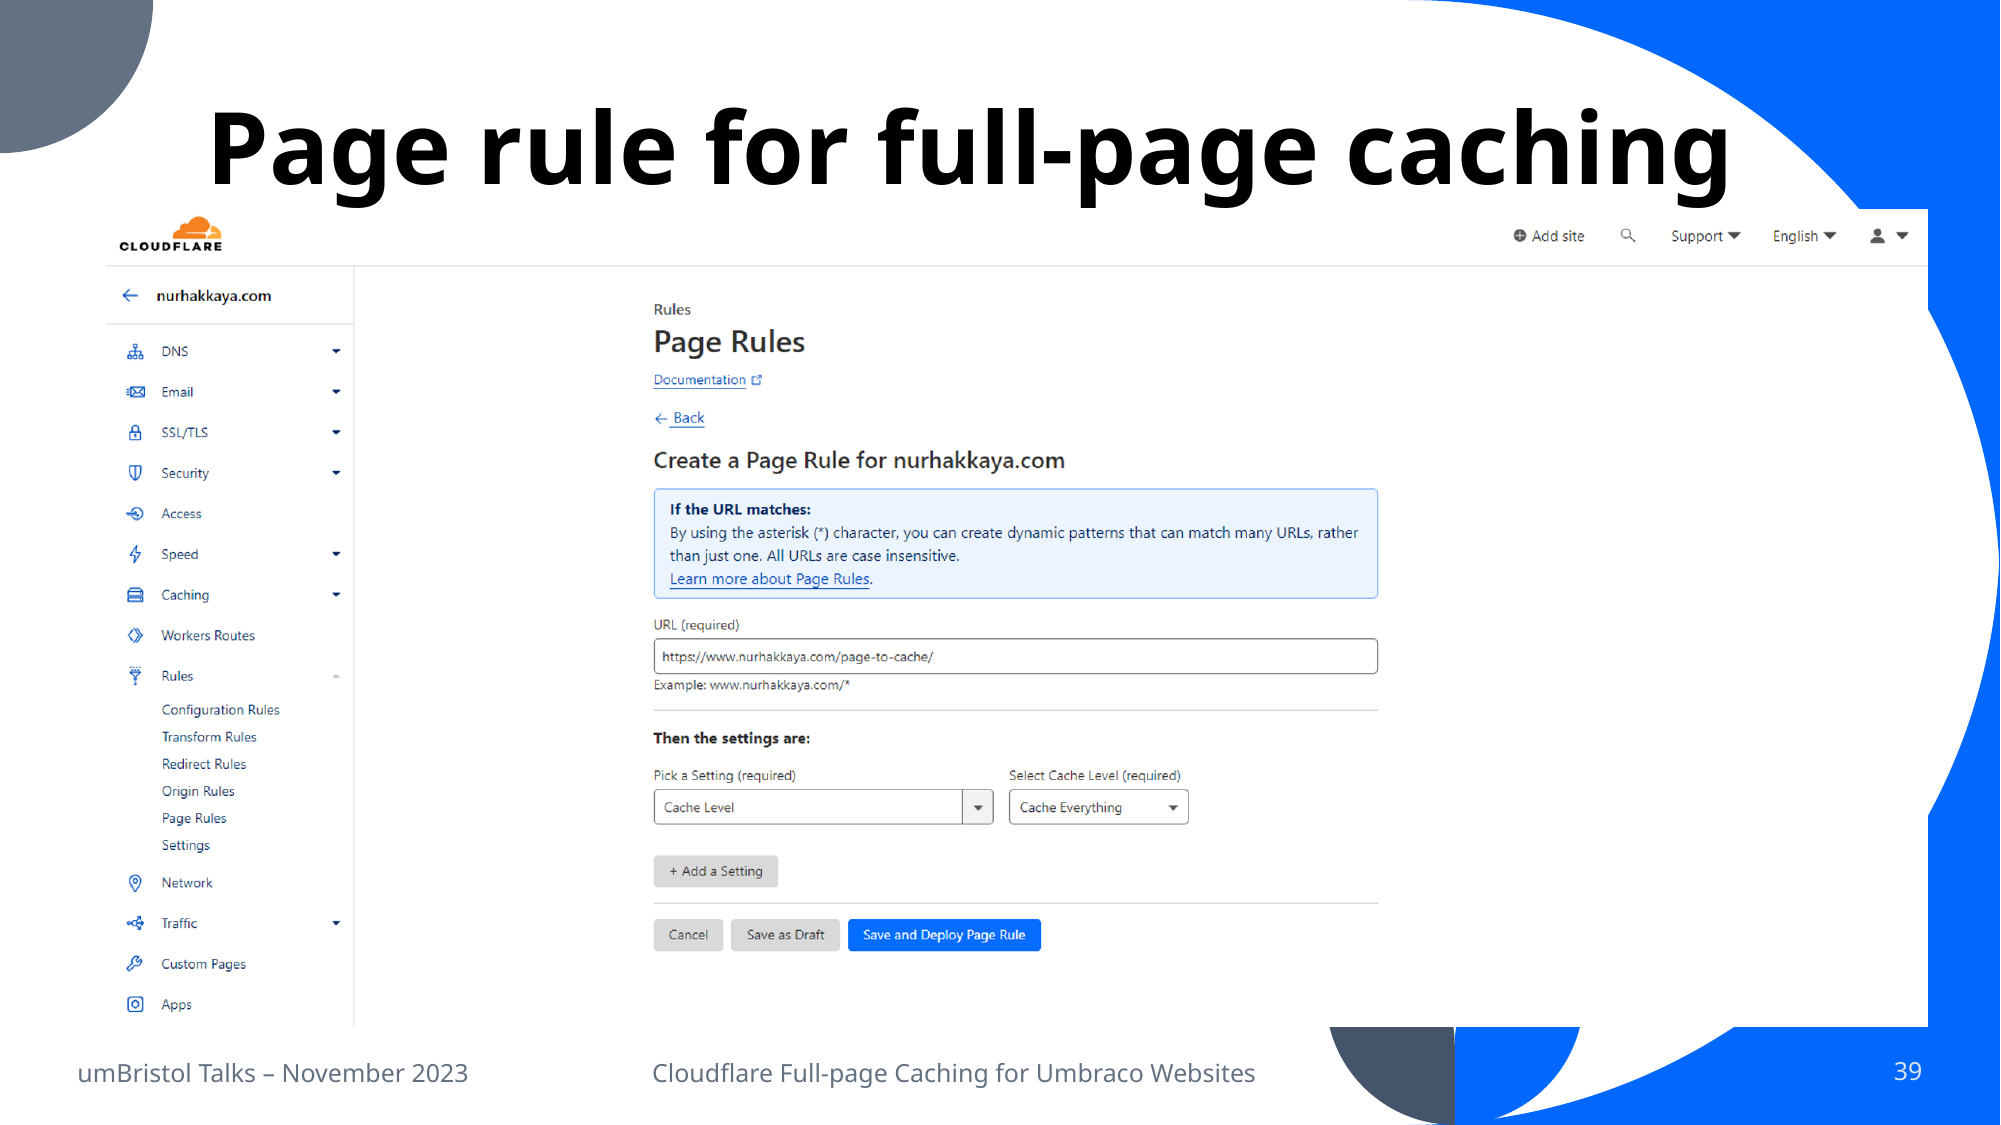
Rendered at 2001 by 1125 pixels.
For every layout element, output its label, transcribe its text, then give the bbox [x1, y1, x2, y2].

slide_number 39 [1665, 1042, 1938, 1103]
footer Cloudflare Full-page Caching for Umbraco Websites [571, 1042, 1338, 1103]
title Page rule for full-page caching [191, 75, 1872, 209]
picture [106, 209, 1928, 1027]
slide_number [62, 1042, 513, 1103]
